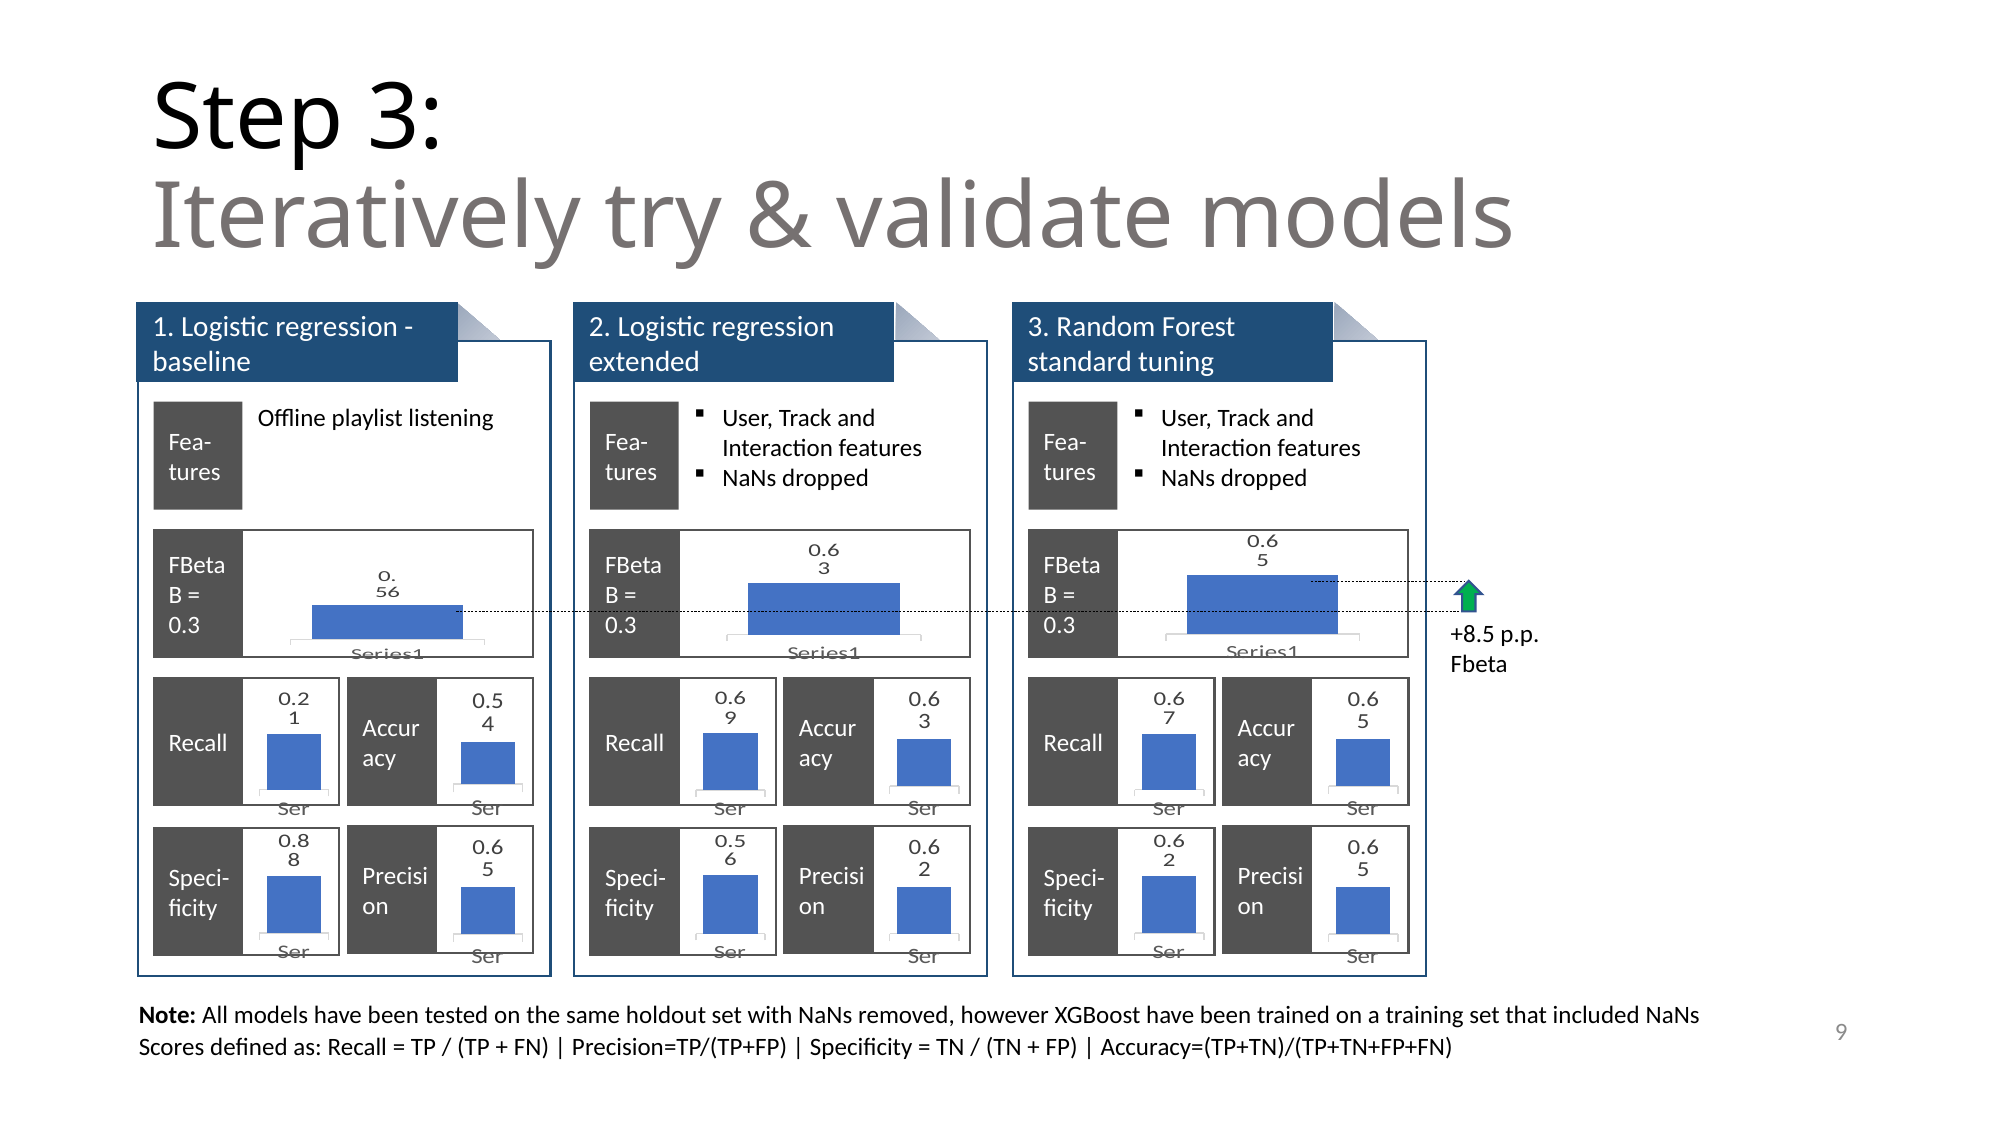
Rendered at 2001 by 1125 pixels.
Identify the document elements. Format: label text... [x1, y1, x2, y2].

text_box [573, 612, 987, 977]
text_box Scores defined as: Recall = TP / (TP + FN) | Precision=TP/(TP+FP) | Specificity = TN / (TN + FP) | Accuracy=(TP+TN)/(TP+TN+FP+FN) [138, 1030, 1771, 1061]
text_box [1012, 301, 1426, 611]
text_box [573, 301, 987, 611]
title Step 3: Iteratively try & validate models [137, 59, 1863, 278]
text_box +8.5 p.p. Fbeta [1450, 617, 1547, 678]
text_box Note: All models have been tested on the same holdout set with NaNs removed, however XGBoost have been trained on a training set that included NaNs [138, 998, 1771, 1029]
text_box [137, 301, 551, 977]
text_box [1452, 579, 1485, 613]
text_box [1012, 612, 1426, 977]
slide_number 9 [1412, 1000, 1863, 1061]
